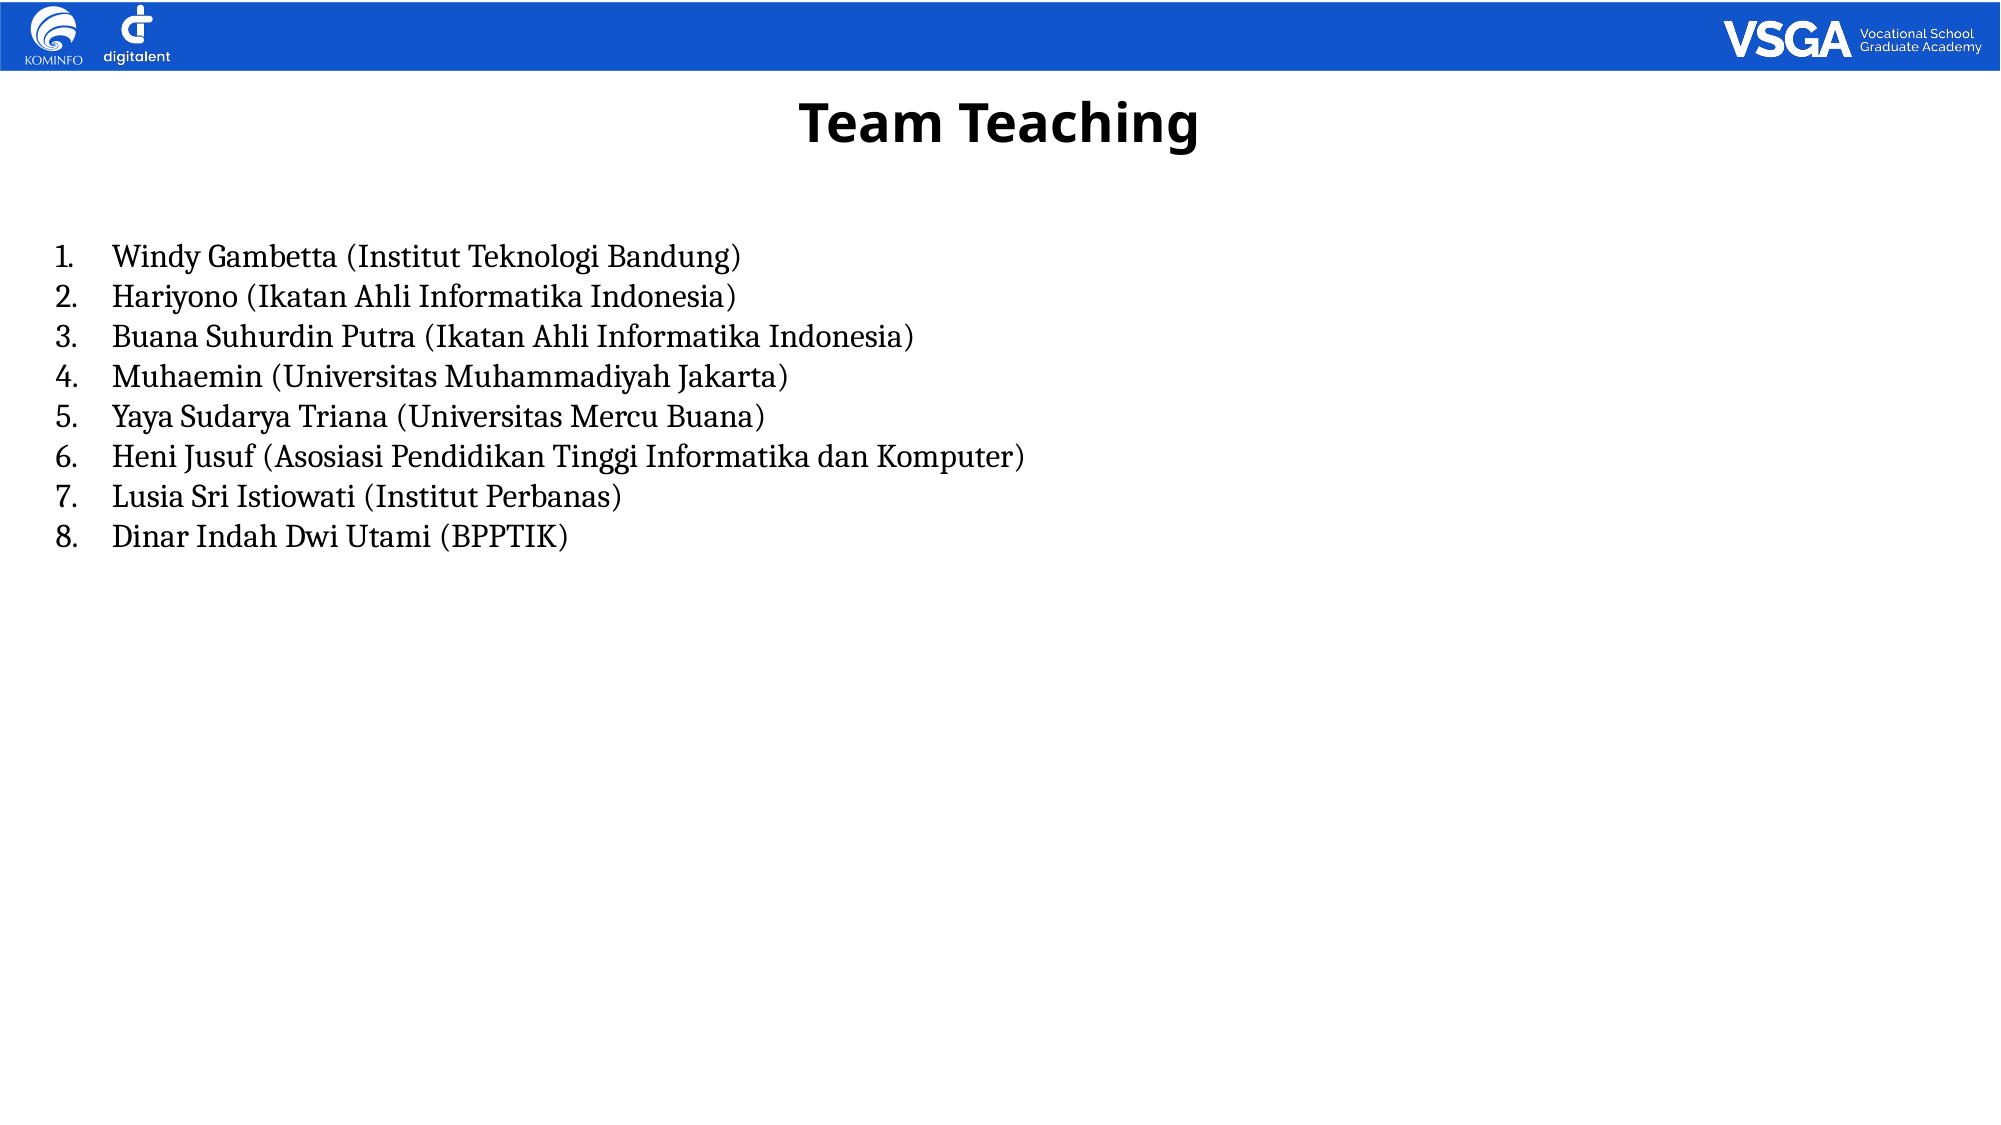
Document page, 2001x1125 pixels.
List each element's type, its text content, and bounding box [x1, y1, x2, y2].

text_box Windy Gambetta (Institut Teknologi Bandung) Hariyono (Ikatan Ahli Informatika Indonesia) Buana Suhurdin Putra (Ikatan Ahli Informatika Indonesia) Muhaemin (Universitas Muhammadiyah Jakarta) Yaya Sudarya Triana (Universitas Mercu Buana) Heni Jusuf (Asosiasi Pendidikan Tinggi Informatika dan Komputer) Lusia Sri Istiowati (Institut Perbanas) Dinar Indah Dwi Utami (BPPTIK) [40, 219, 1960, 569]
picture [1703, 2, 2001, 71]
text_box [178, 2, 1701, 71]
text_box Team Teaching [109, 92, 1891, 162]
picture [12, 0, 96, 78]
picture [100, 0, 175, 69]
text_box [0, 2, 7, 71]
